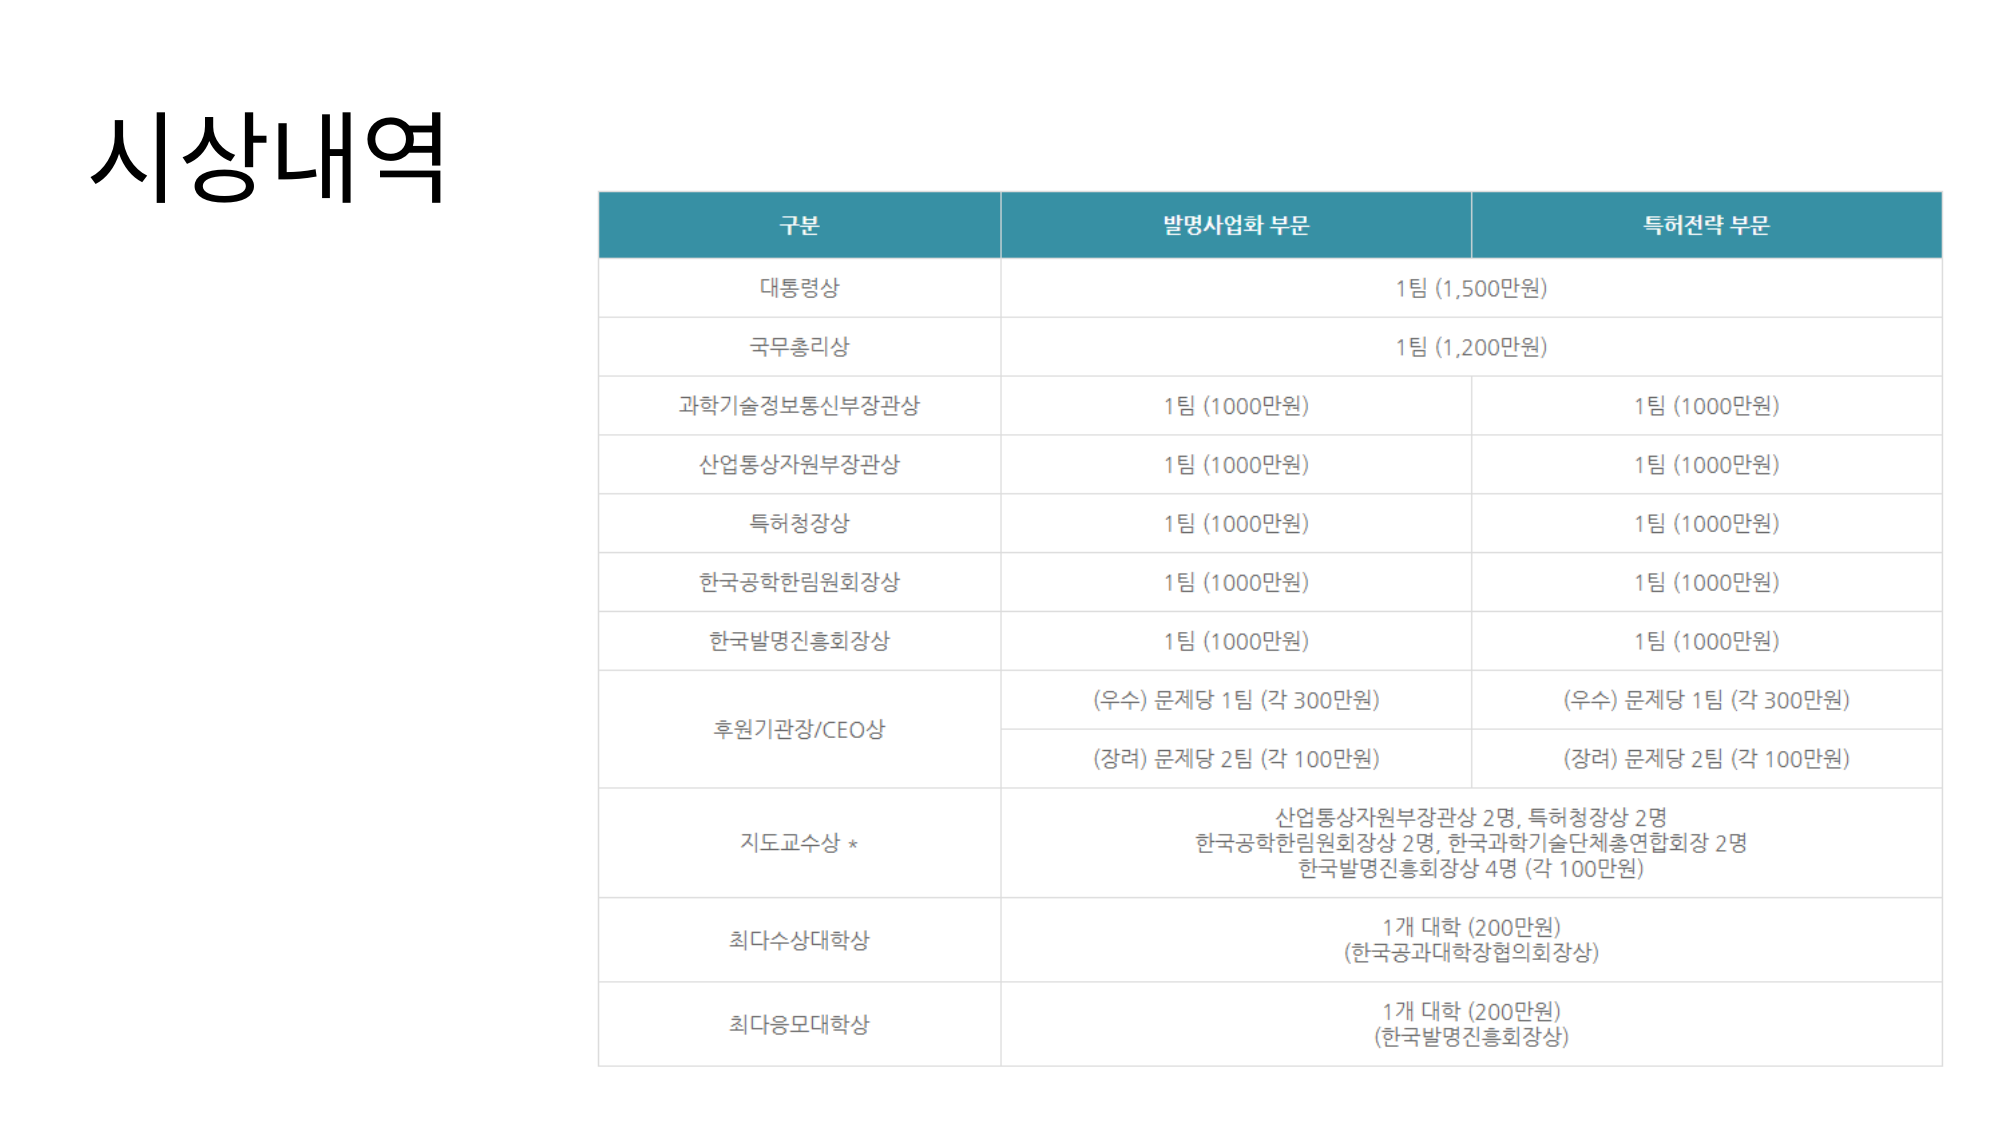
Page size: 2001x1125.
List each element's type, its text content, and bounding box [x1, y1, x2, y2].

text_box 시상내역 [71, 87, 506, 223]
picture [590, 183, 1966, 1079]
